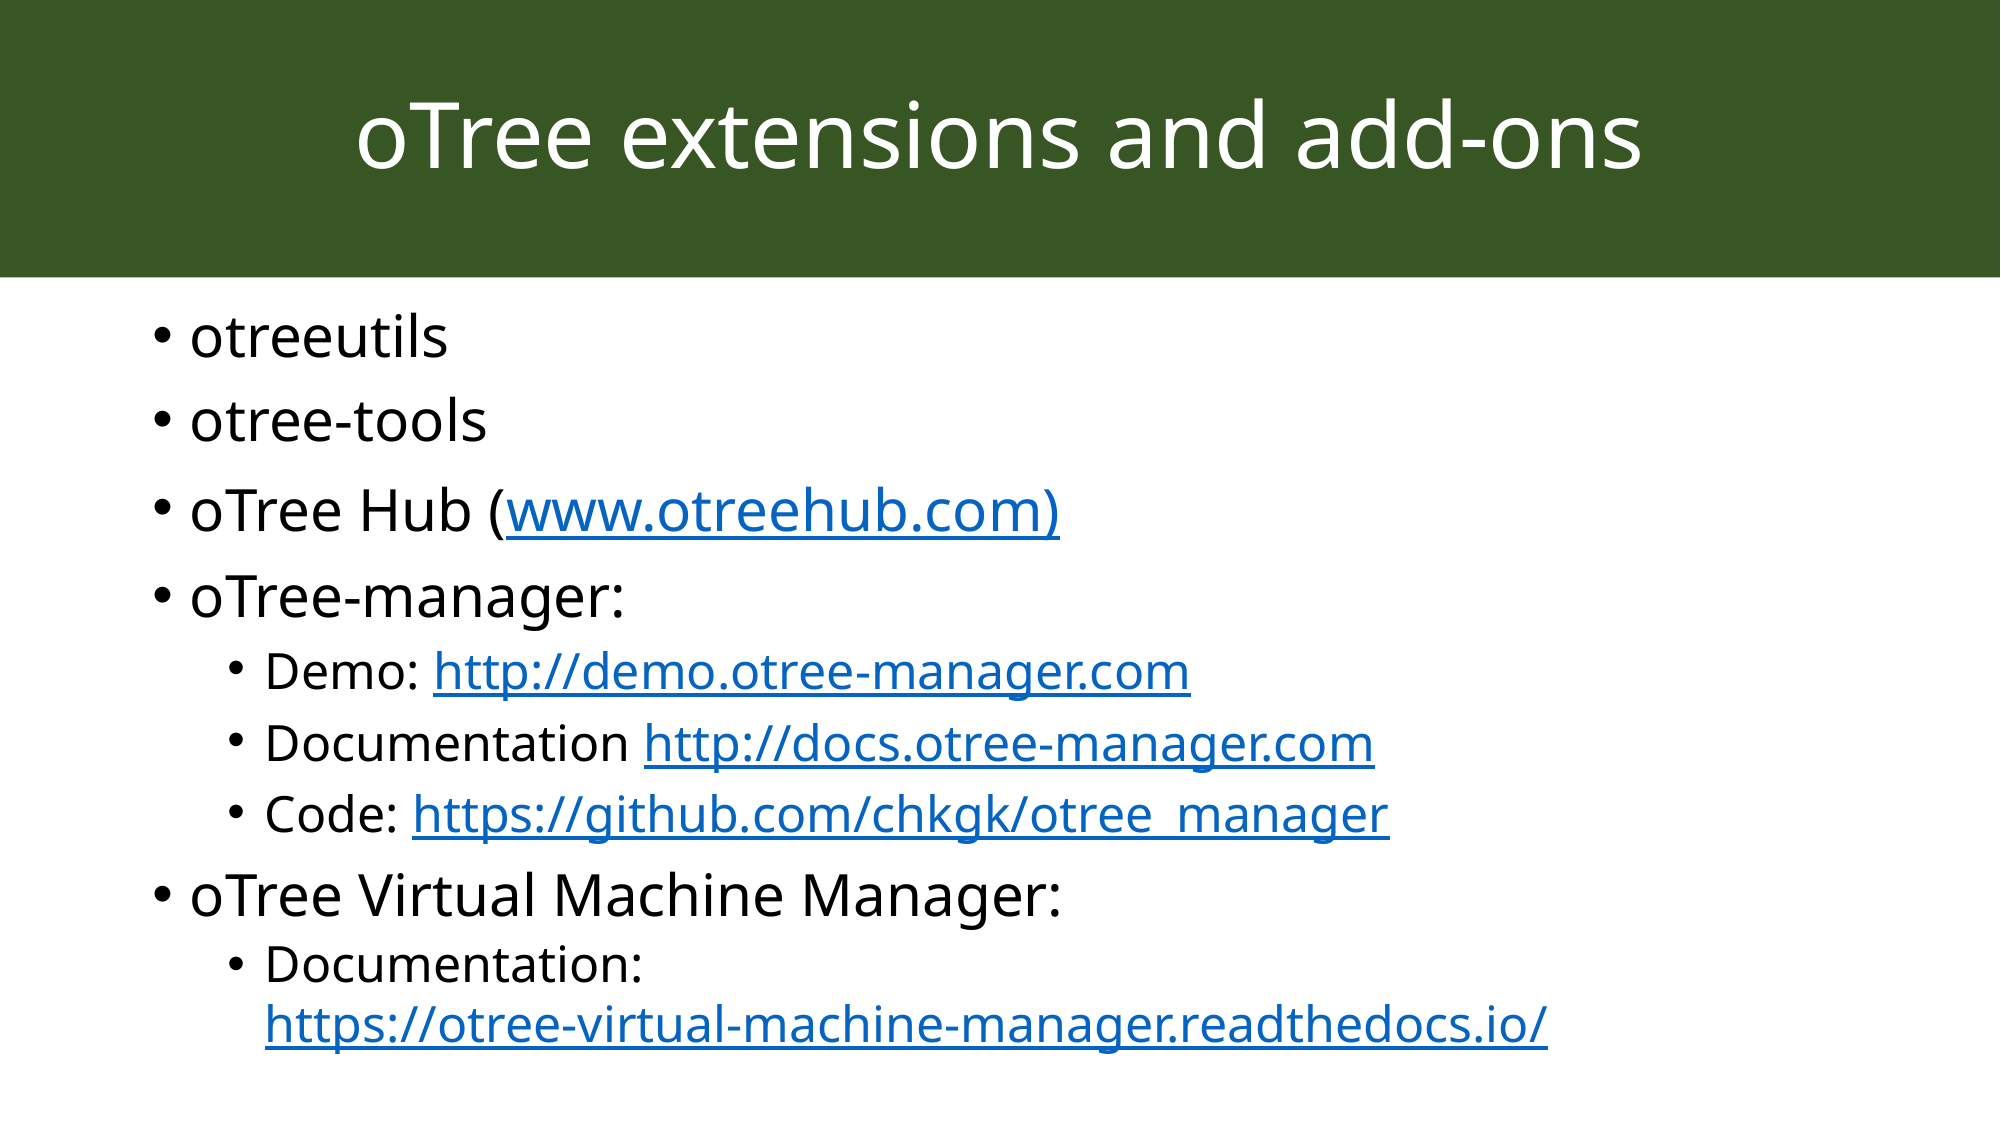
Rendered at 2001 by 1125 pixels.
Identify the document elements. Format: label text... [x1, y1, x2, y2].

title oTree extensions and add-ons [0, 0, 2000, 278]
list otreeutils otree-tools oTree Hub (www.otreehub.com) oTree-manager: Demo: http://demo.otree-manager.com Documentation http://docs.otree-manager.com Code: https://github.com/chkgk/otree_manager oTree Virtual Machine Manager: Documentation: https://otree-virtual-machine-manager.readthedocs.io/ [137, 299, 1863, 1014]
